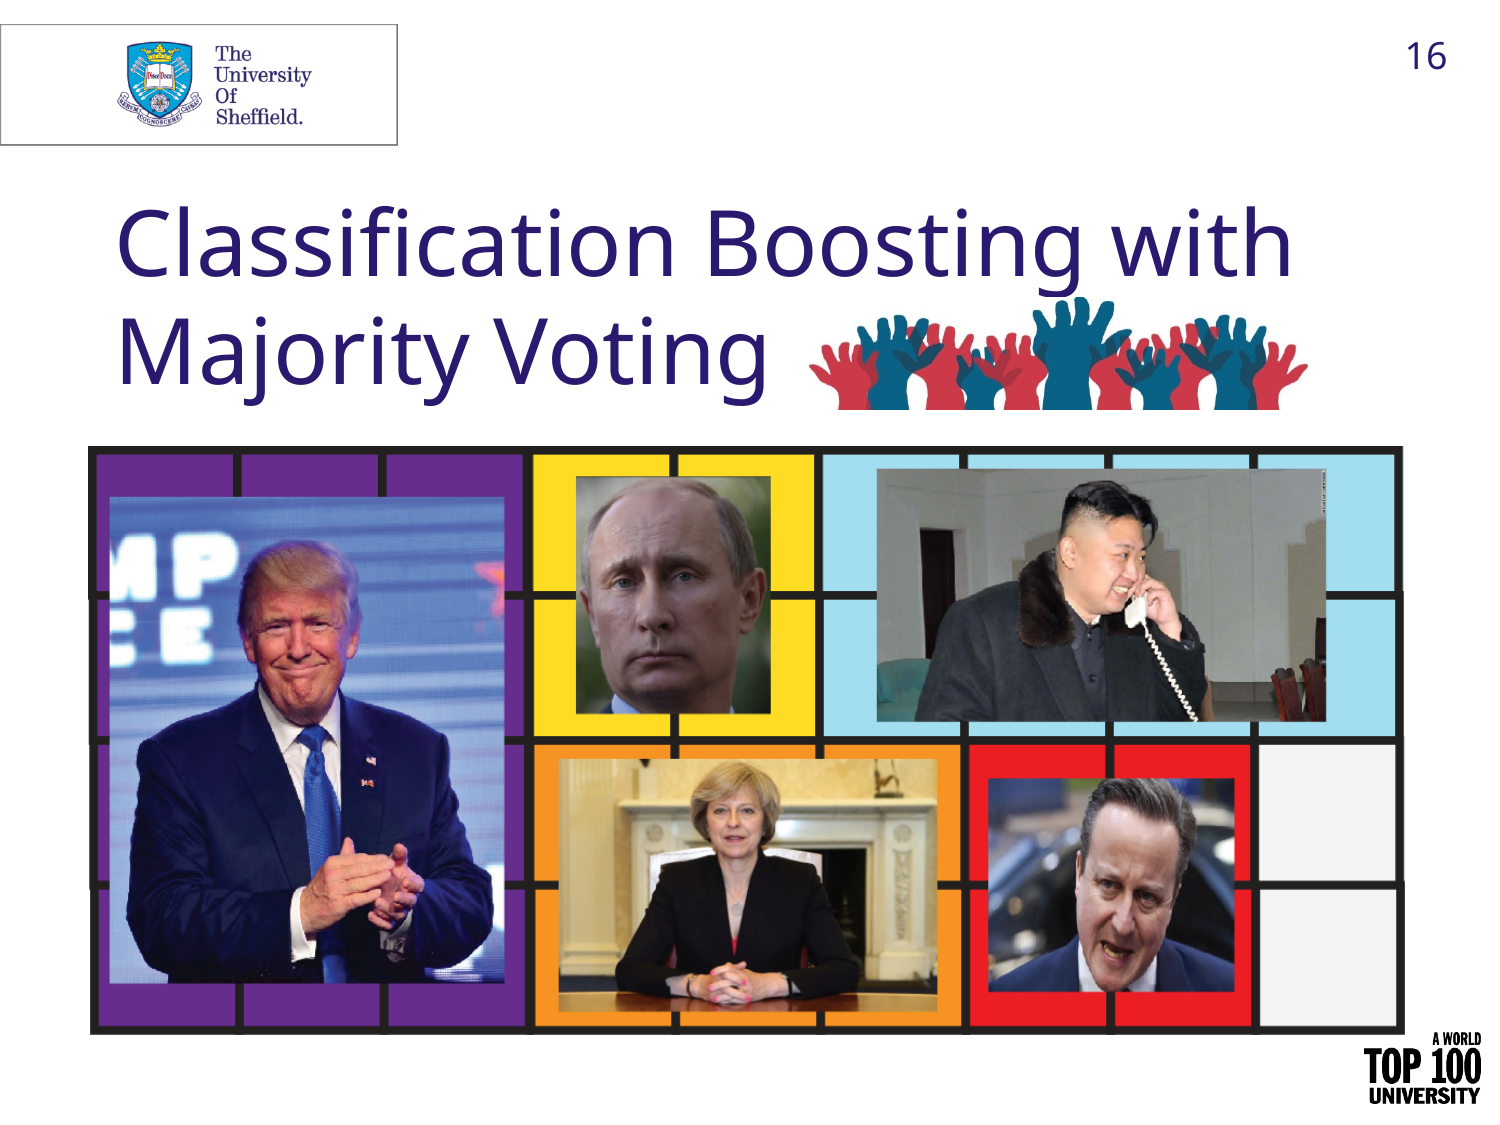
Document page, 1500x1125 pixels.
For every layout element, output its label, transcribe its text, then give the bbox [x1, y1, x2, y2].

picture [88, 446, 1481, 1104]
slide_number 16 [1149, 24, 1463, 101]
picture [1084, 297, 1309, 410]
title Classification Boosting with z Majority Voting [99, 196, 1450, 428]
picture [808, 297, 1079, 410]
picture [0, 24, 398, 146]
